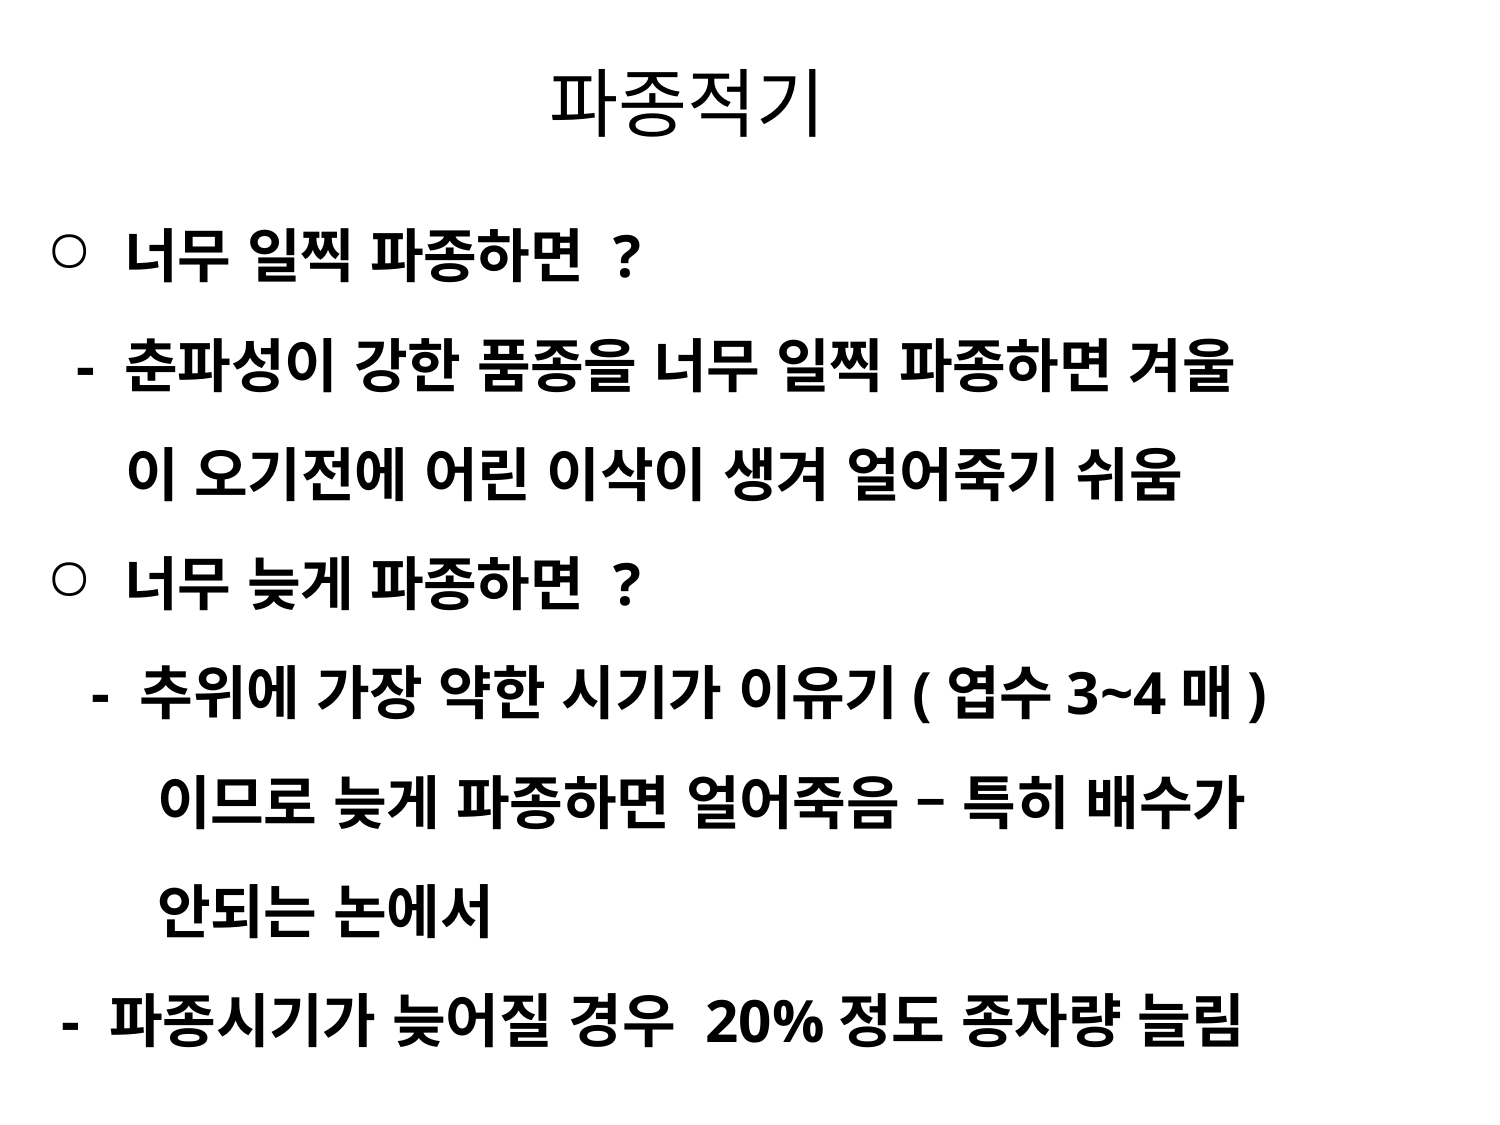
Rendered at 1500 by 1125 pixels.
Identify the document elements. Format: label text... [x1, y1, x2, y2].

title 파종적기 [52, 5, 1282, 180]
text_box 너무 일찍 파종하면 ? - 춘파성이 강한 품종을 너무 일찍 파종하면 겨울 이 오기전에 어린 이삭이 생겨 얼어죽기 쉬움 너무 늦게 파종하면 ? - 추위에 가장 약한 시기가 이유기(엽수3~4매) 이므로 늦게 파종하면 얼어죽음 – 특히 배수가 안되는 논에서 - 파종시기가 늦어질 경우 20%정도 종자량 늘림 [44, 180, 1444, 1055]
